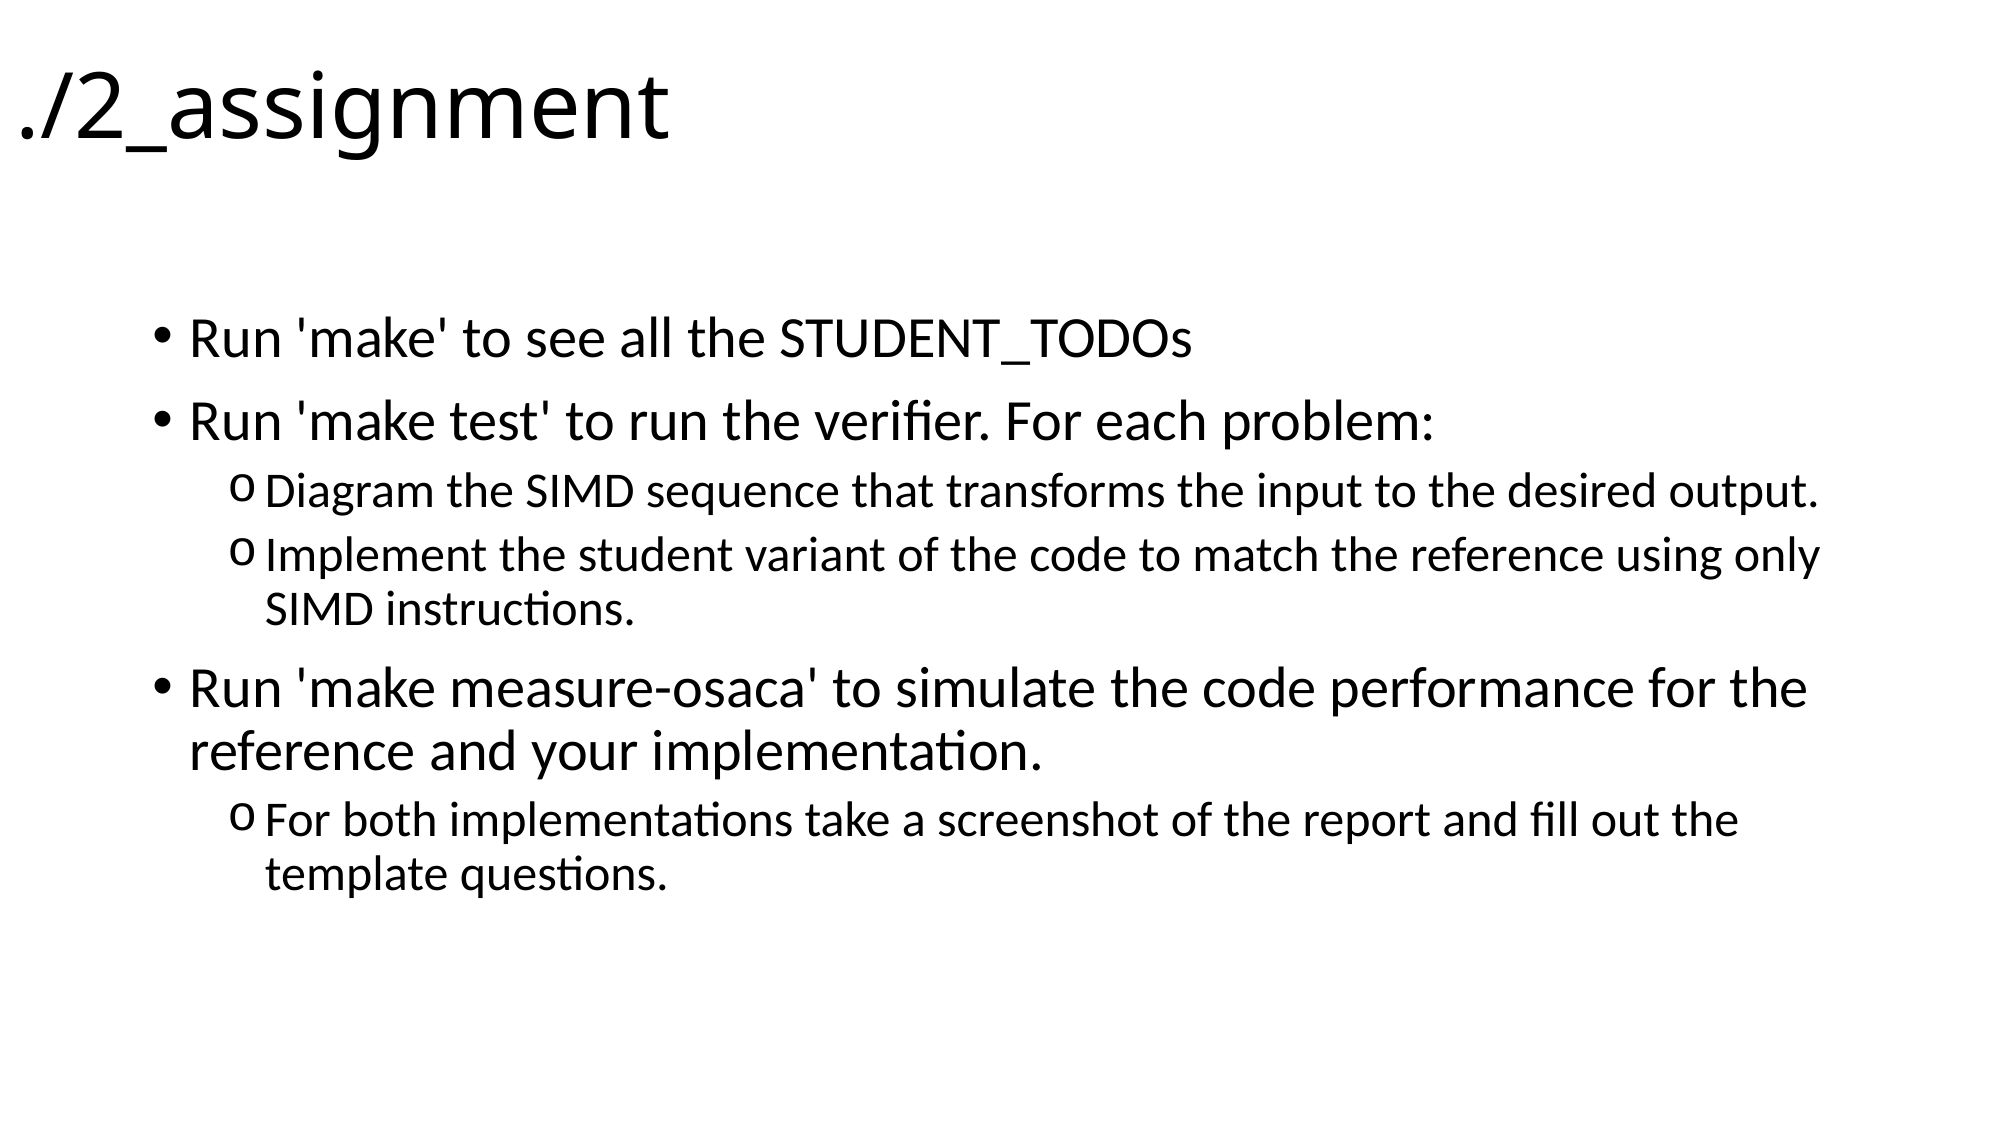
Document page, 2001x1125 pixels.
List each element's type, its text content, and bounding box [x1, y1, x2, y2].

list Run 'make' to see all the STUDENT_TODOs Run 'make test' to run the verifier. For each problem: Diagram the SIMD sequence that transforms the input to the desired output. Implement the student variant of the code to match the reference using only SIMD instructions. Run 'make measure-osaca' to simulate the code performance for the reference and your implementation. For both implementations take a screenshot of the report and fill out the template questions. [137, 299, 1863, 1014]
title ./2_assignment [0, 0, 1726, 218]
